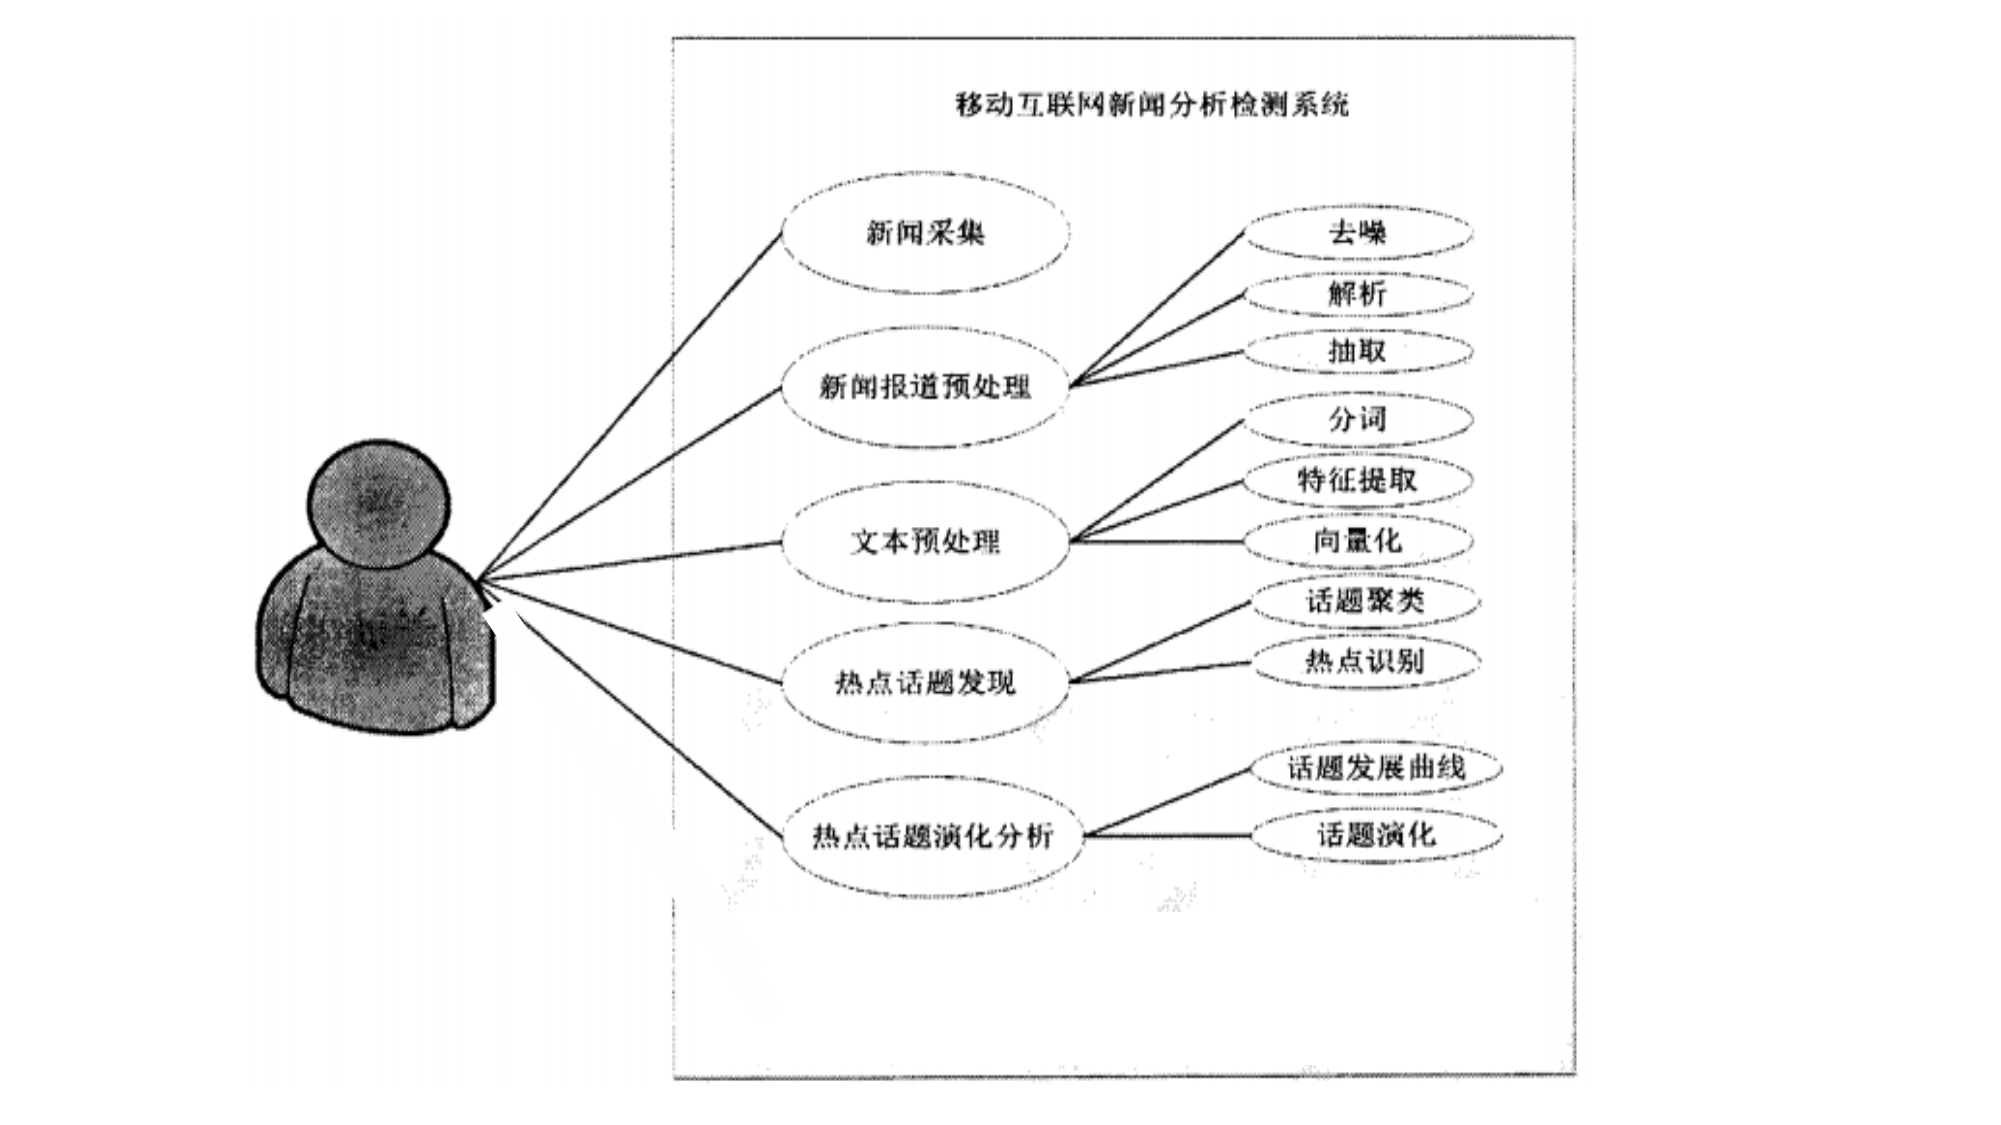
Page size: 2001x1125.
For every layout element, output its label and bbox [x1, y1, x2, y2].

text_box [242, 13, 1602, 1091]
